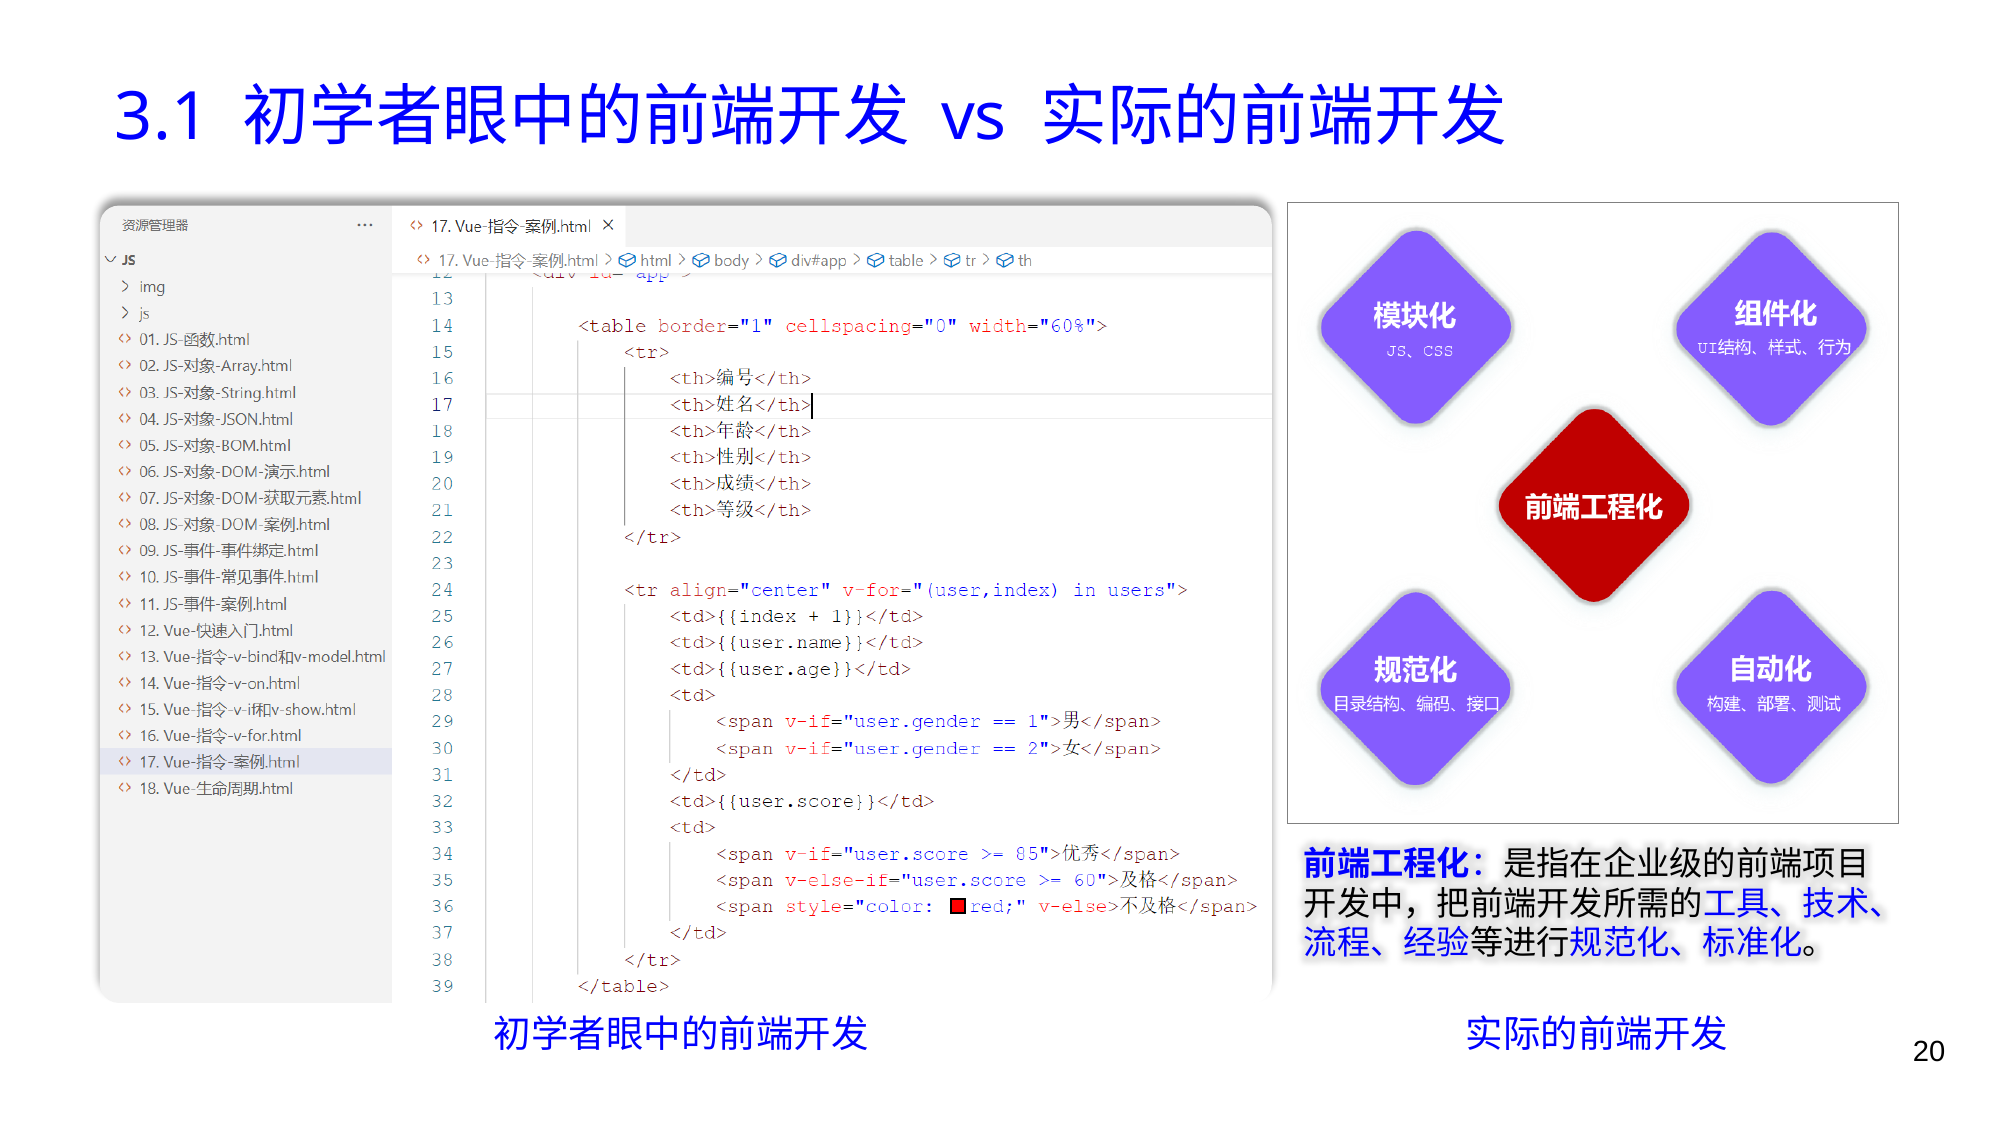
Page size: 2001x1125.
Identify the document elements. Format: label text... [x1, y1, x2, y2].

text_box 初学者眼中的前端开发 [479, 1011, 893, 1063]
slide_number 20 [1493, 1024, 1961, 1103]
picture [1287, 202, 1899, 824]
title 3.1 初学者眼中的前端开发 vs 实际的前端开发 [99, 45, 1900, 181]
text_box 前端工程化：是指在企业级的前端项目开发中，把前端开发所需的工具、技术、流程、经验等进行规范化、标准化。 [1289, 834, 1900, 976]
text_box 实际的前端开发 [1450, 1002, 1752, 1063]
picture [99, 205, 1273, 1004]
